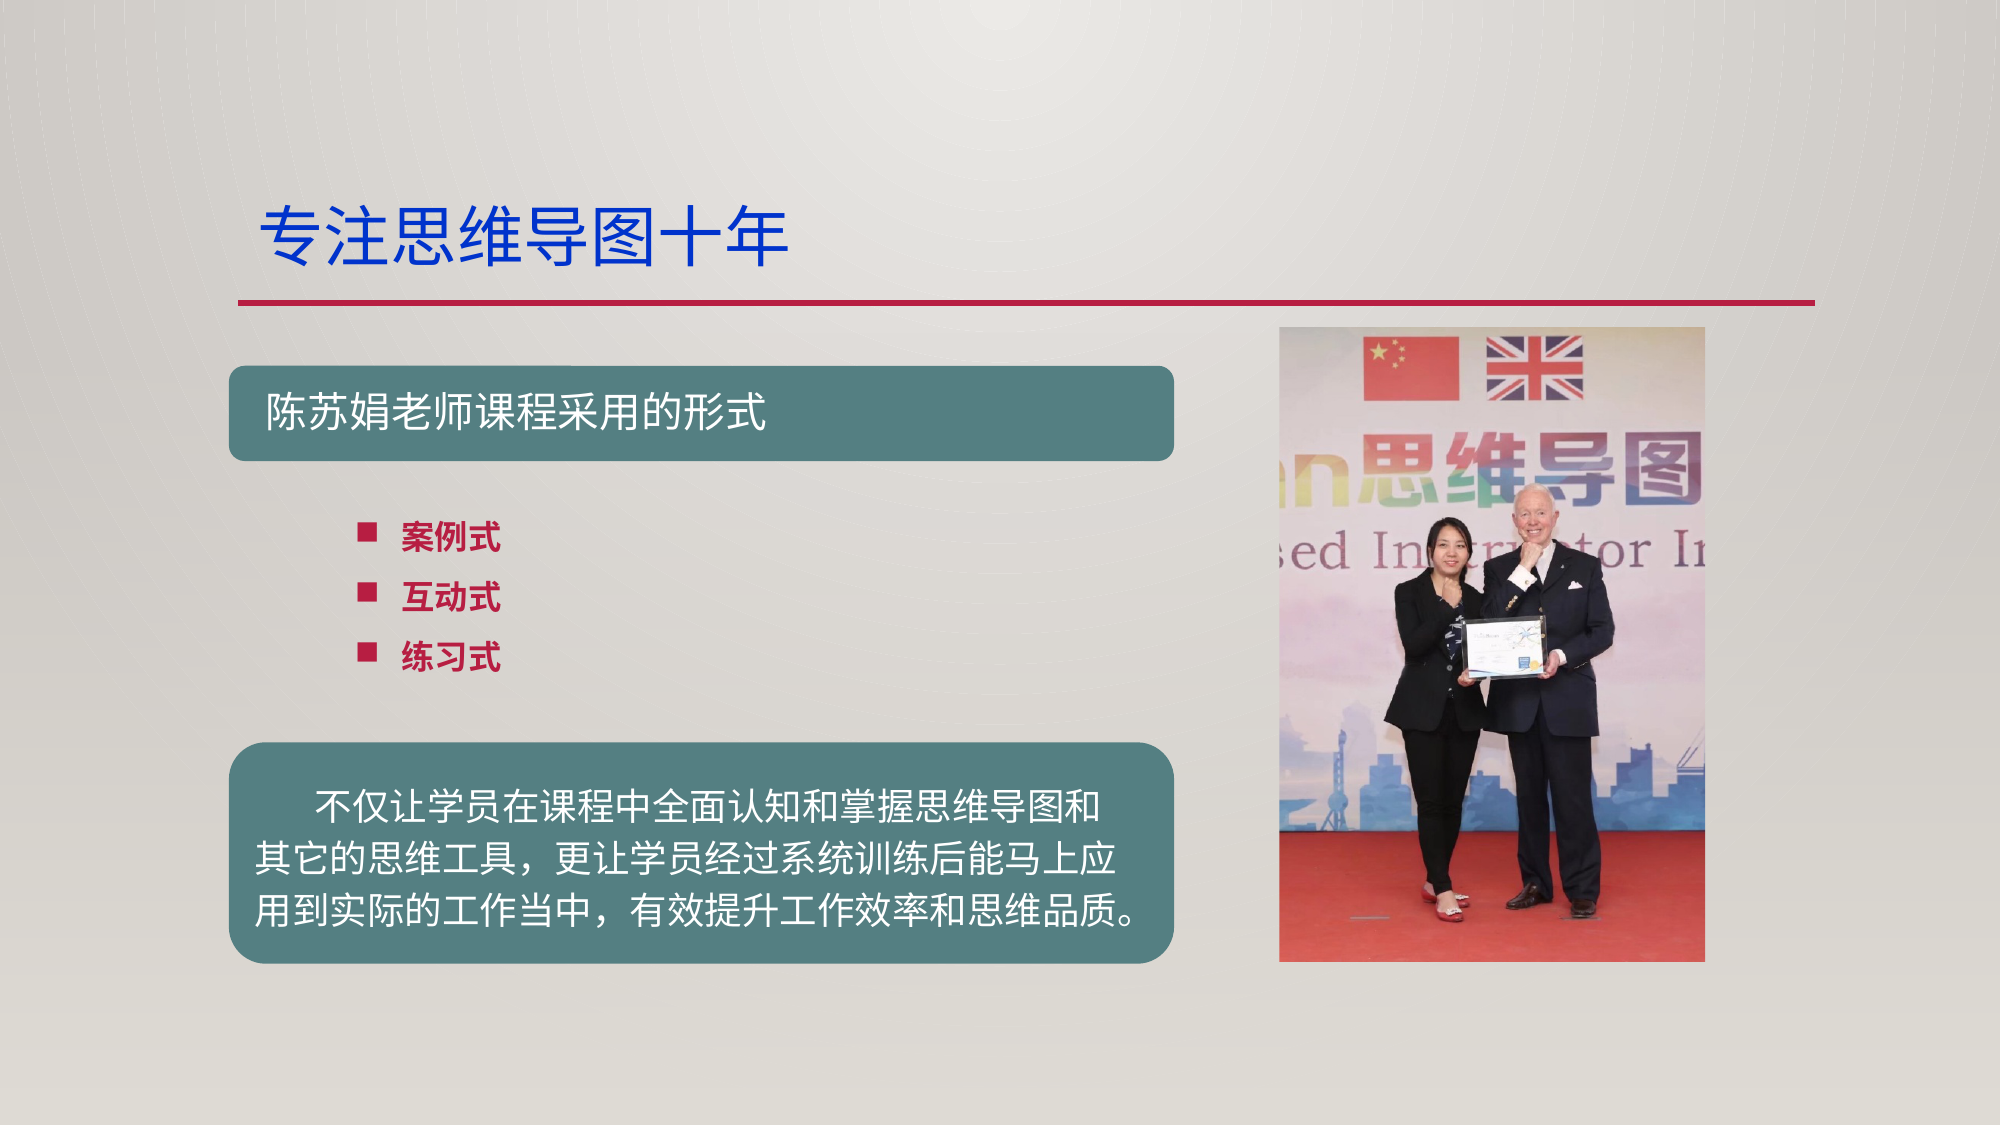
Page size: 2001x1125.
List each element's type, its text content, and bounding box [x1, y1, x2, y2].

text_box 专注思维导图十年 [242, 187, 807, 283]
text_box 陈苏娟老师课程采用的形式 [251, 378, 803, 444]
picture [1279, 327, 1706, 967]
text_box 案例式 互动式 练习式 [339, 489, 517, 684]
text_box [227, 740, 1176, 966]
text_box 不仅让学员在课程中全面认知和掌握思维导图和其它的思维工具，更让学员经过系统训练后能马上应用到实际的工作当中，有效提升工作效率和思维品质。 [239, 768, 1149, 940]
text_box [227, 364, 1176, 463]
